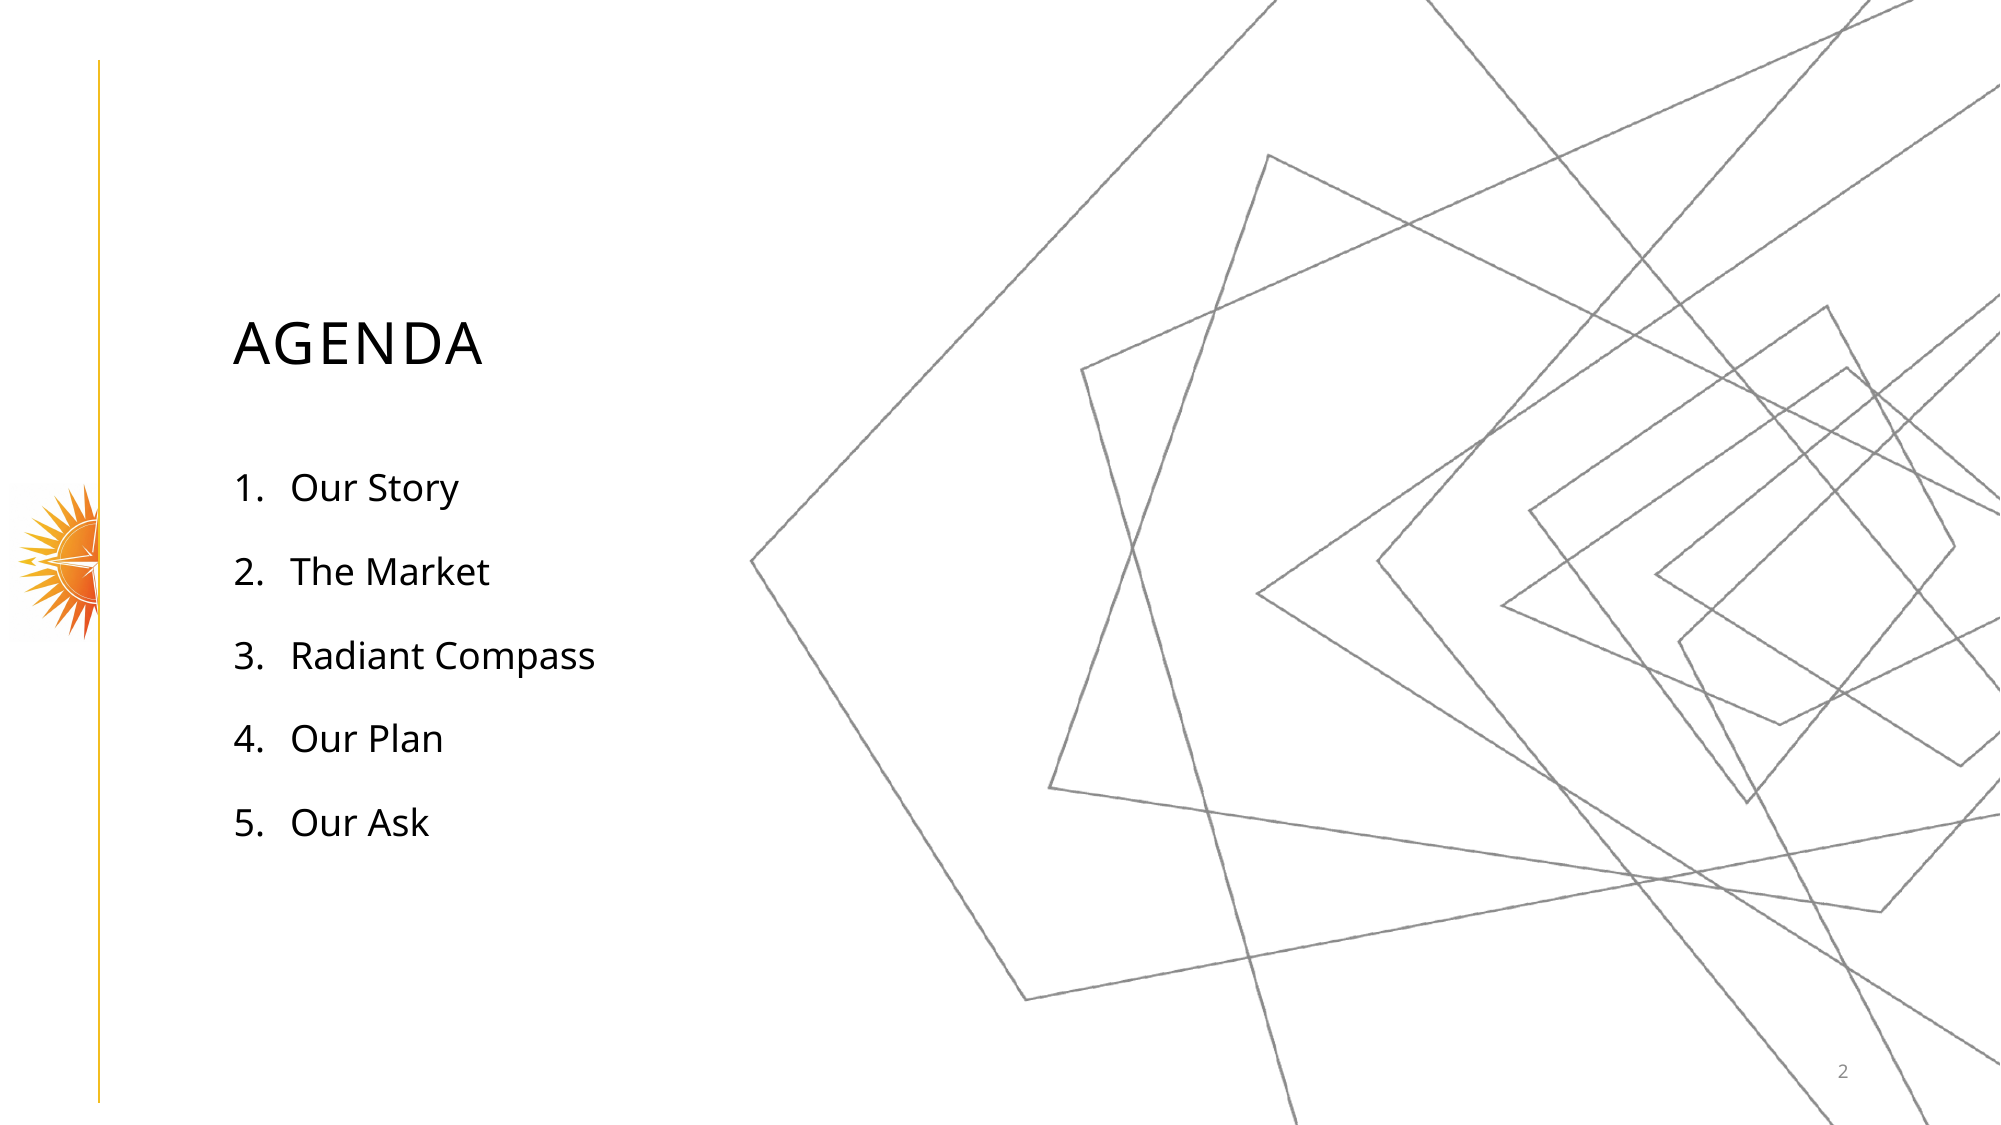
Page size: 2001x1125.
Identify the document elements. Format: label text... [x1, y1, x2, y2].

list Our Story The Market Radiant Compass Our Plan Our Ask [218, 438, 694, 975]
picture [693, 0, 2000, 1125]
slide_number 2 [1701, 1042, 1864, 1103]
title AGENDA [218, 167, 694, 385]
picture [10, 484, 98, 642]
